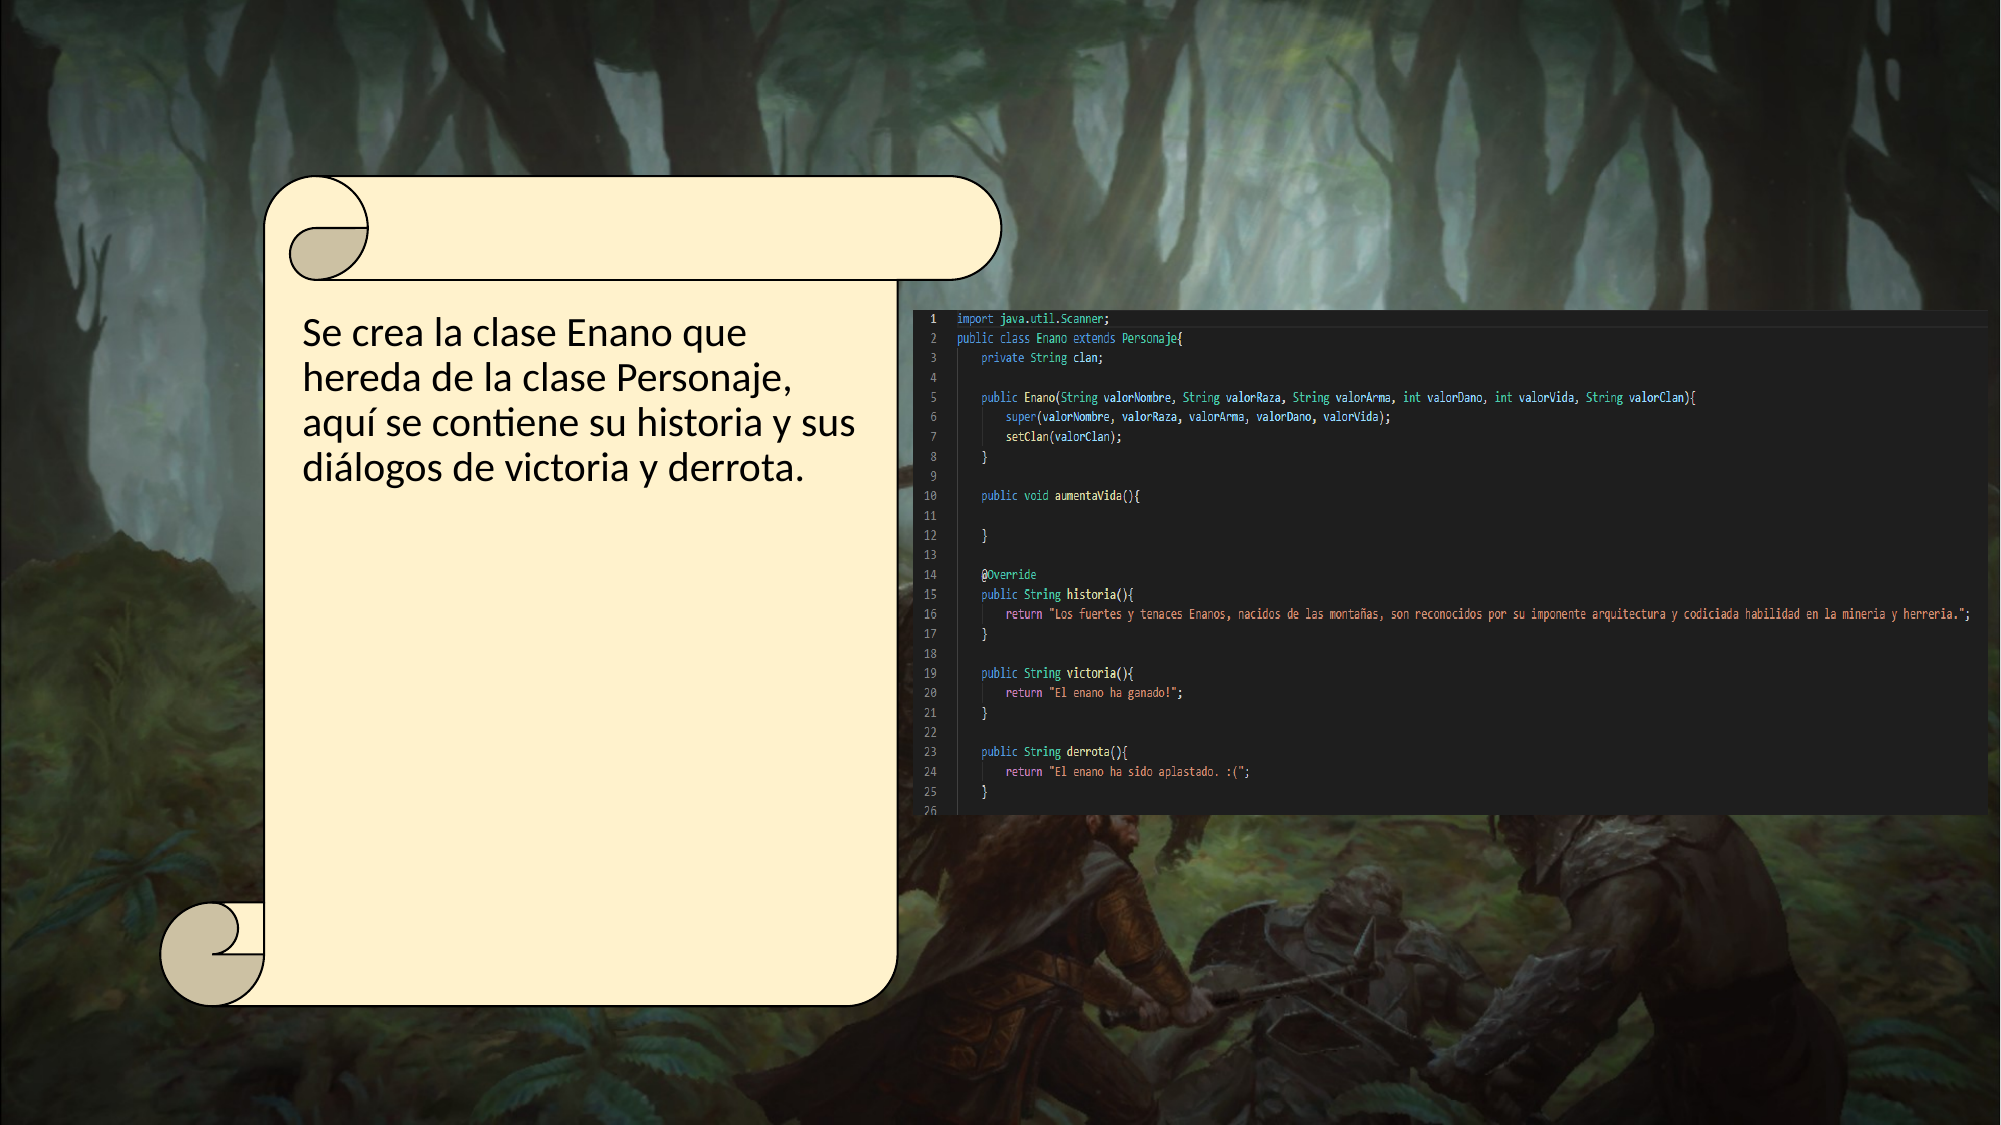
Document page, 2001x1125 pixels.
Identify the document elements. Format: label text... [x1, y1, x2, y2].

picture [0, 0, 2001, 1125]
text_box [159, 175, 1003, 1008]
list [913, 310, 1988, 815]
list Se crea la clase Enano que hereda de la clase Personaje, aquí se contiene su historia y sus diálogos de victoria y derrota. [287, 302, 878, 984]
